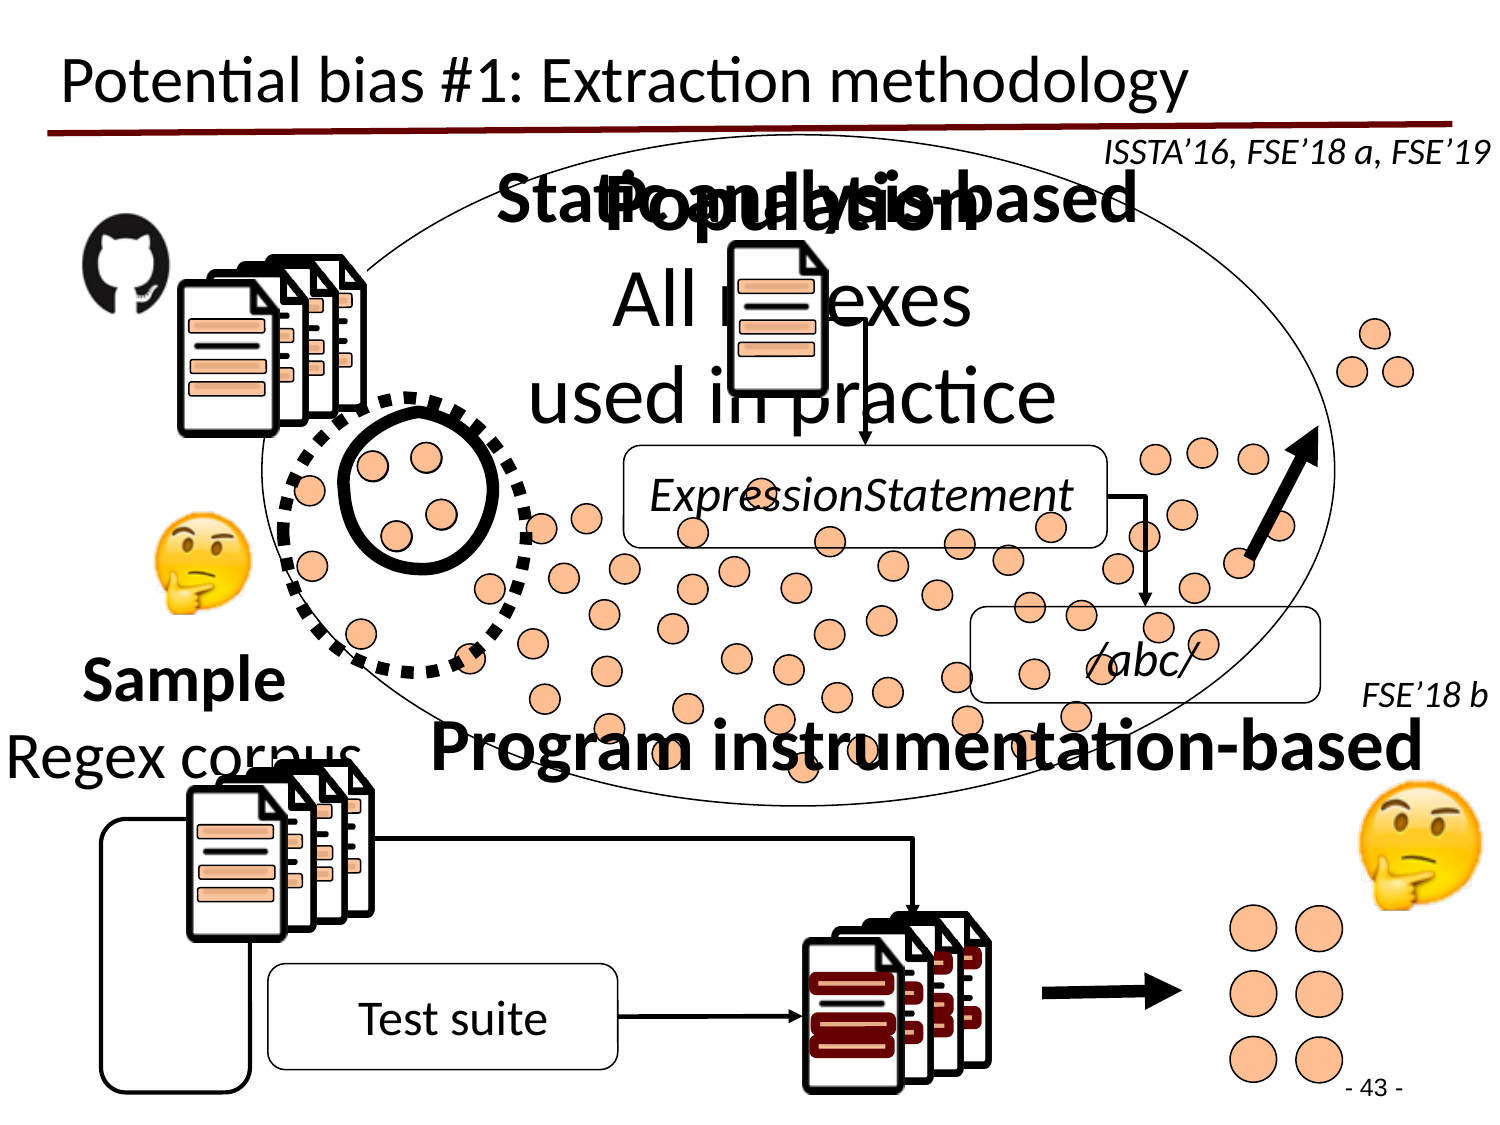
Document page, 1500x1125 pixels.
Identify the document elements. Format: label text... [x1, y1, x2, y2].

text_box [185, 759, 992, 1096]
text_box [0, 642, 381, 1093]
text_box Program instrumentation-based [996, 705, 1441, 793]
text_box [80, 212, 367, 438]
text_box [371, 397, 487, 436]
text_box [970, 496, 1321, 704]
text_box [726, 240, 829, 398]
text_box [1041, 904, 1343, 1084]
text_box Population All regexes used in practice [833, 244, 1074, 317]
text_box [1074, 220, 1276, 436]
text_box [371, 199, 512, 436]
text_box ISSTA’16, FSE’18 a, FSE’19 [1088, 128, 1500, 180]
text_box Static analysis-based [481, 157, 1156, 244]
text_box Population All regexes used in practice [512, 244, 721, 436]
text_box [261, 446, 313, 514]
text_box [606, 134, 991, 157]
picture [134, 509, 278, 618]
text_box FSE’18 b [1346, 671, 1500, 723]
text_box [284, 446, 352, 640]
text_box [357, 437, 1295, 783]
text_box [284, 552, 290, 578]
picture [1334, 778, 1500, 915]
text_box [1248, 318, 1414, 560]
title Potential bias #1: Extraction methodology [45, 19, 1429, 125]
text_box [357, 442, 457, 552]
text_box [623, 318, 1108, 549]
